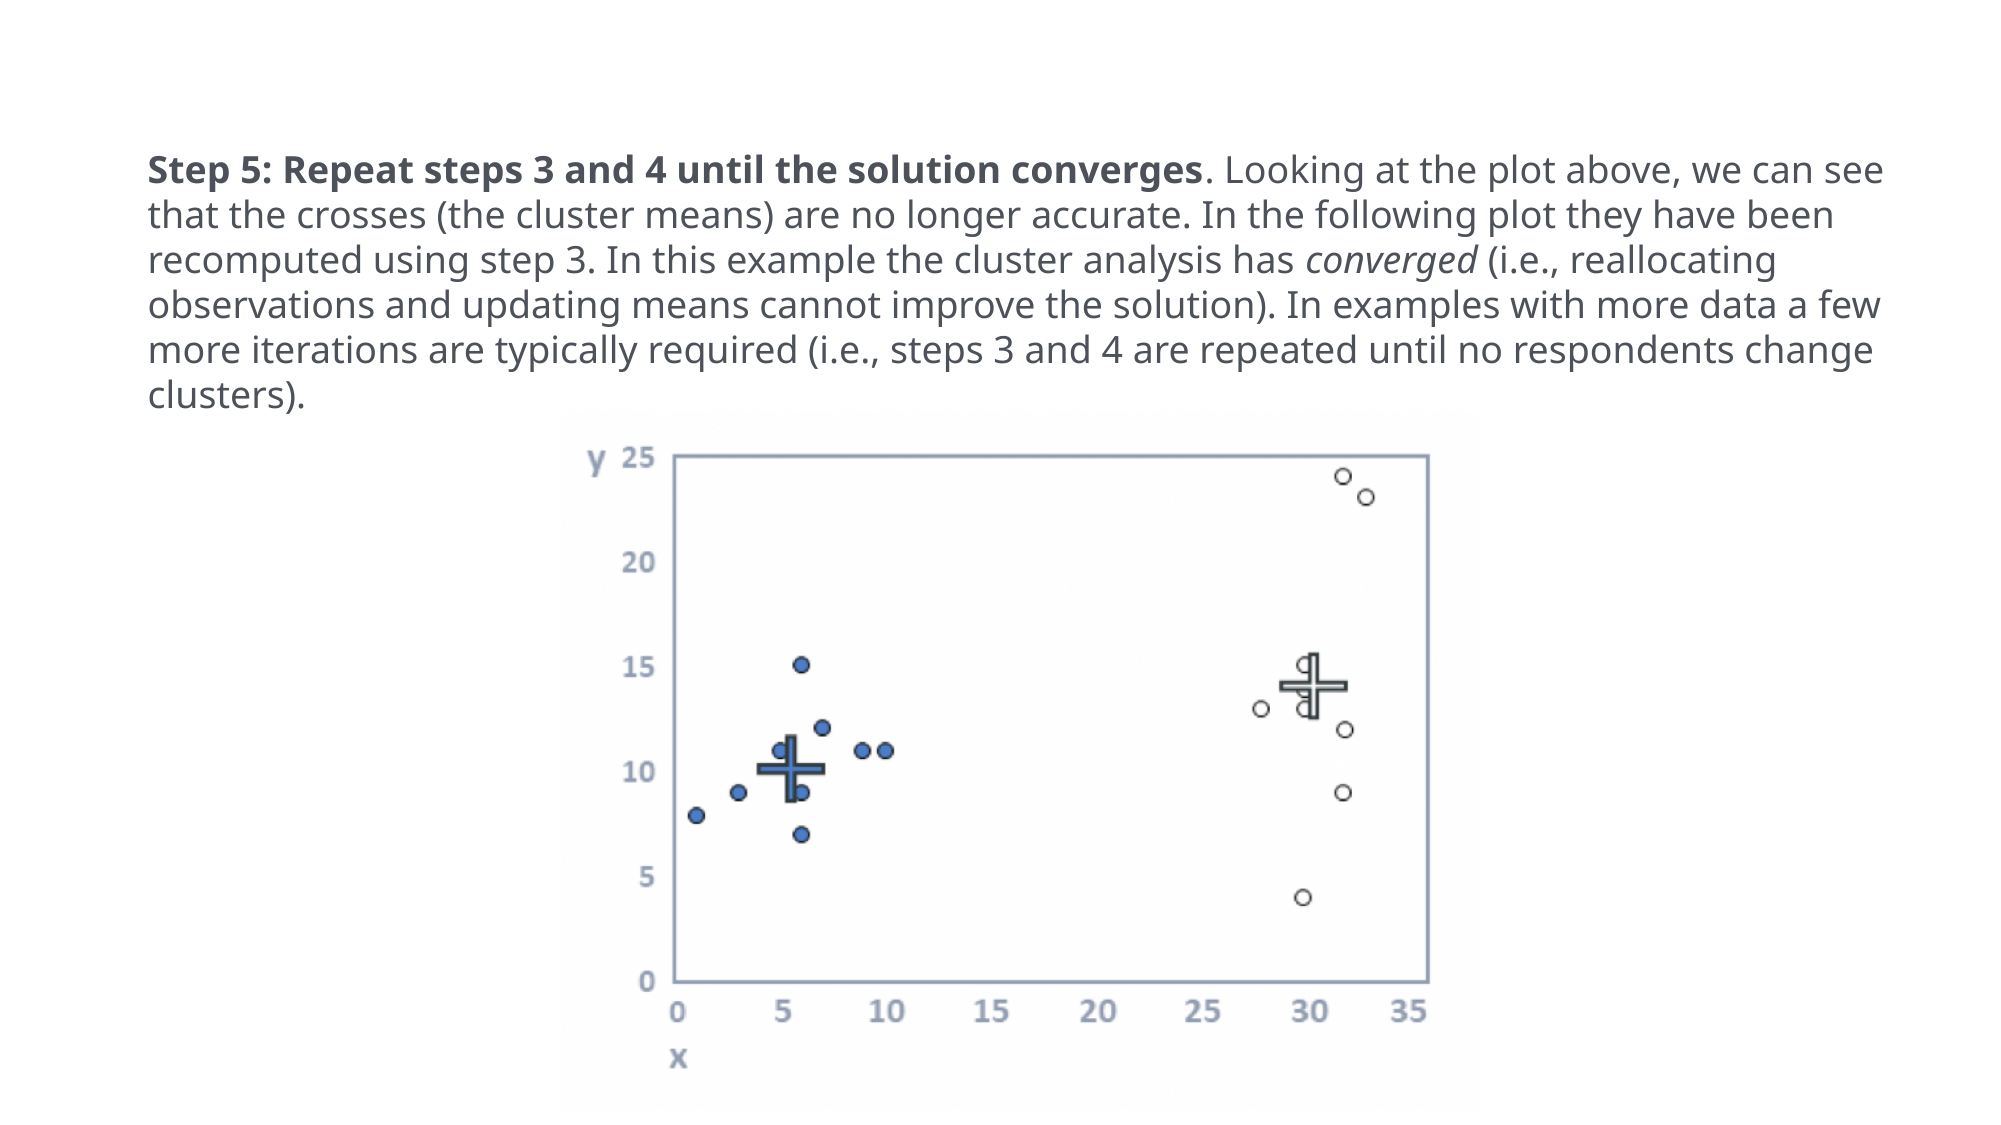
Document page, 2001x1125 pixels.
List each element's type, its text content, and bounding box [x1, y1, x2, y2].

text_box Step 5: Repeat steps 3 and 4 until the solution converges. Looking at the plot above, we can see that the crosses (the cluster means) are no longer accurate. In the following plot they have been recomputed using step 3. In this example the cluster analysis has converged (i.e., reallocating observations and updating means cannot improve the solution). In examples with more data a few more iterations are typically required (i.e., steps 3 and 4 are repeated until no respondents change clusters). [132, 138, 1907, 423]
picture [560, 410, 1479, 1111]
